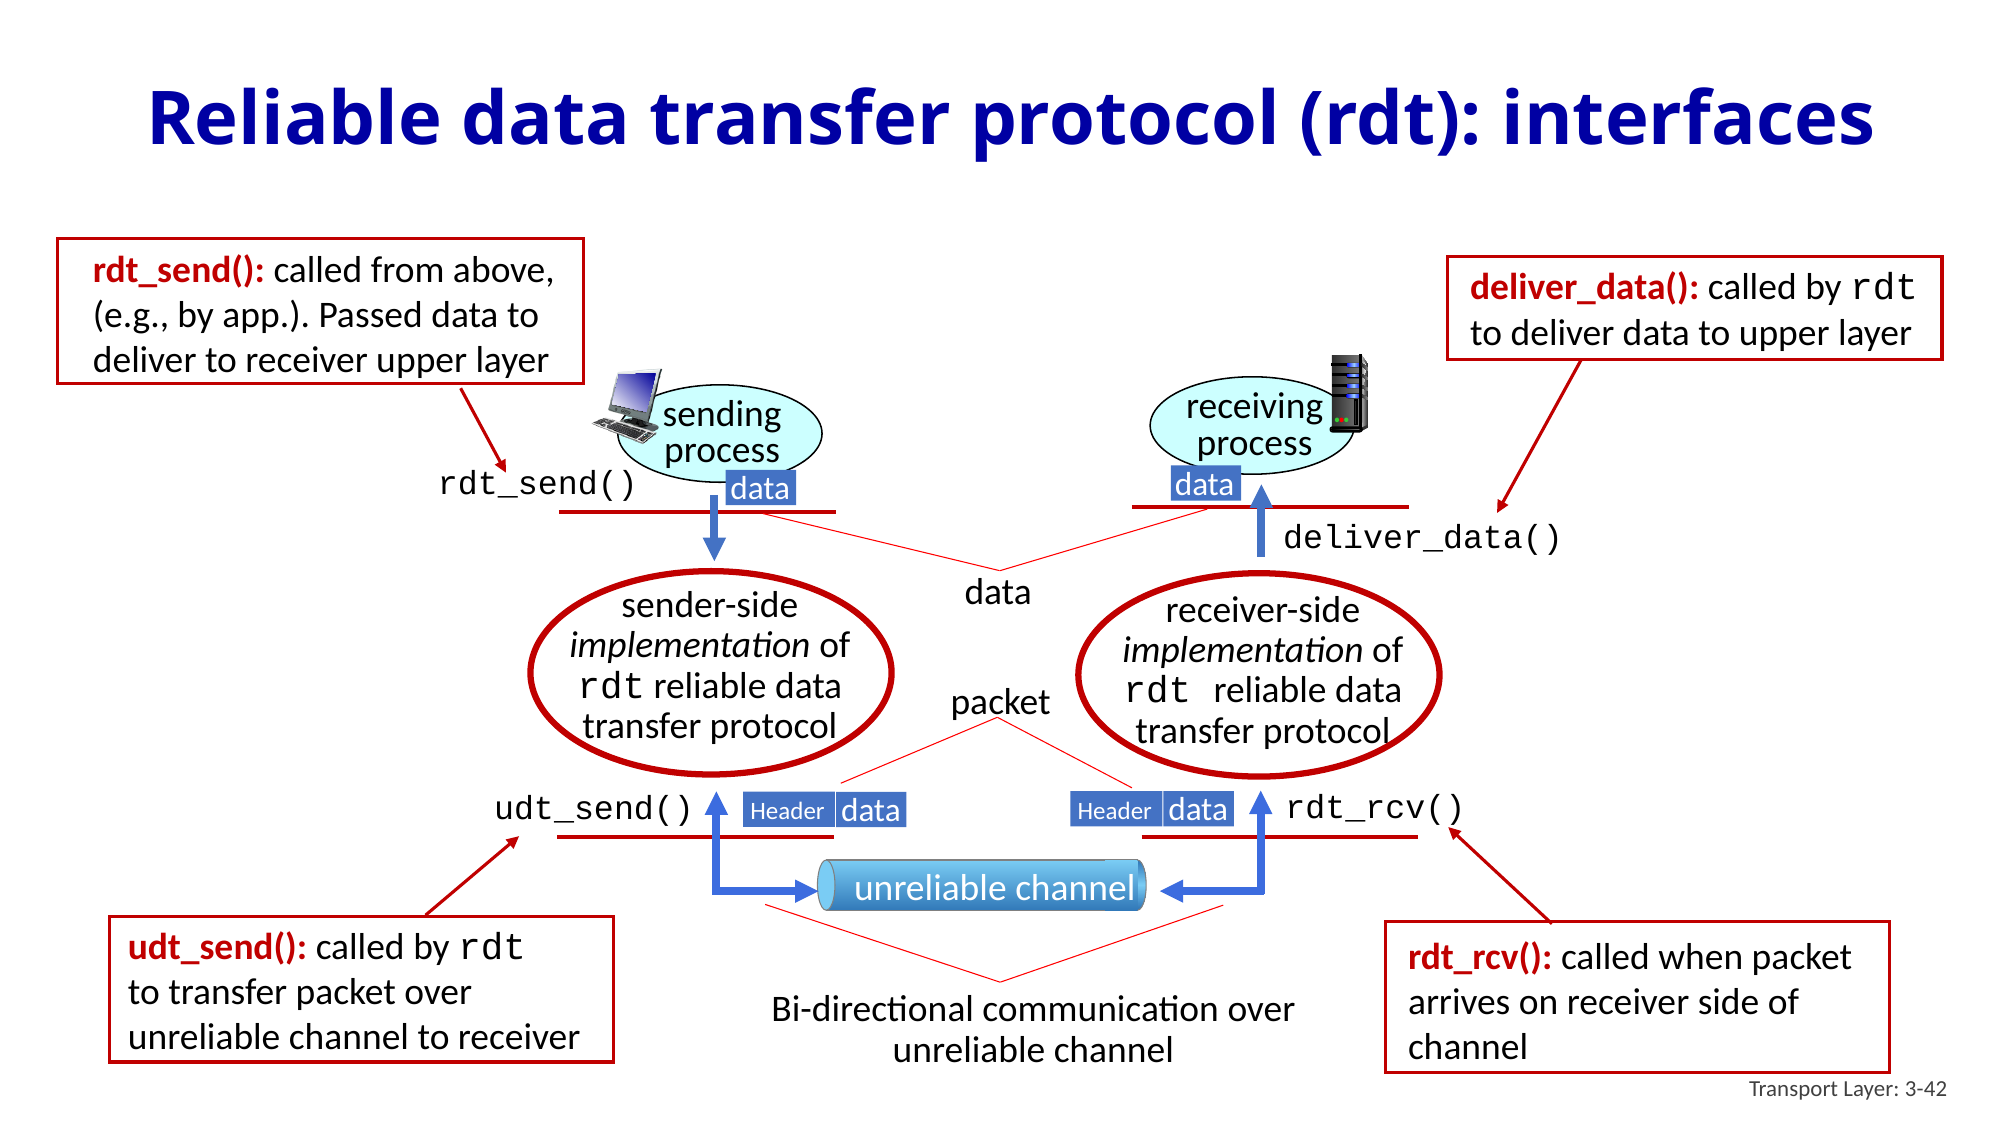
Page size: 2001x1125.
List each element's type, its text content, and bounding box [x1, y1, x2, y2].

slide_number Transport Layer: 3-42 [1512, 1056, 1963, 1117]
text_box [109, 836, 614, 1065]
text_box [684, 500, 1312, 621]
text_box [423, 355, 1586, 916]
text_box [1385, 827, 1898, 1077]
title Reliable data transfer protocol (rdt): interfaces [131, 47, 1952, 195]
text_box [57, 237, 584, 473]
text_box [1447, 255, 1951, 513]
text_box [840, 674, 1132, 788]
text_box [720, 904, 1347, 1080]
